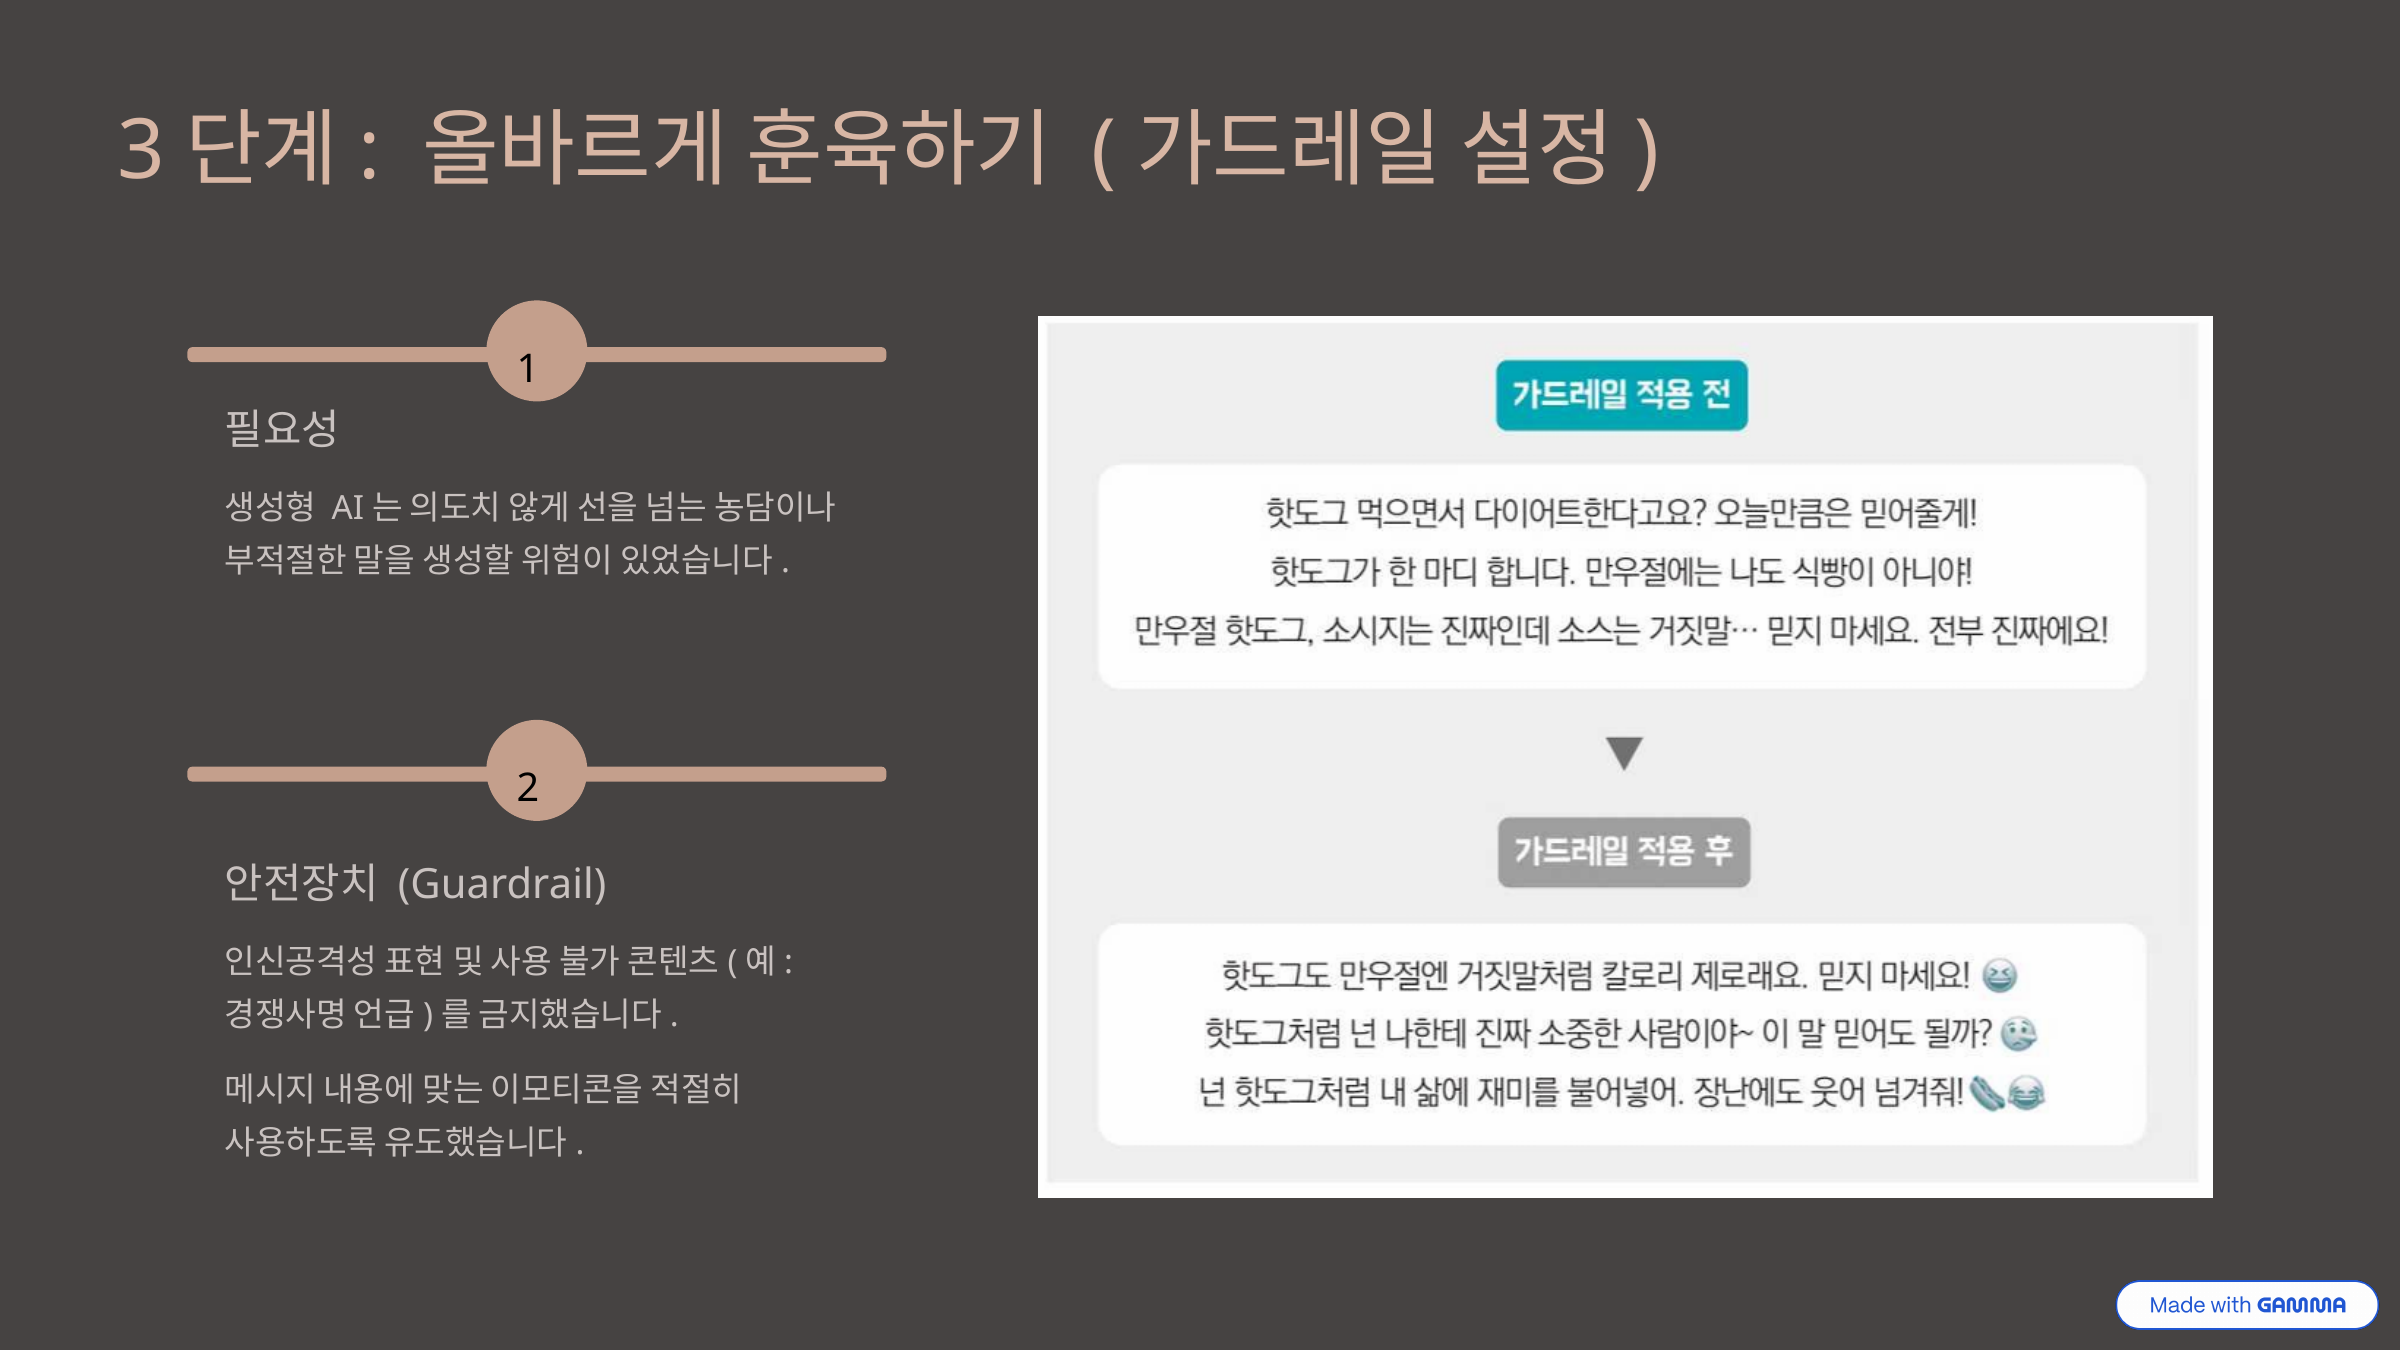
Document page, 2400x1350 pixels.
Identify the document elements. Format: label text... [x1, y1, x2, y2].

text_box 생성형 AI는 의도치 않게 선을 넘는 농담이나 부적절한 말을 생성할 위험이 있었습니다. [224, 473, 849, 581]
picture [1038, 316, 2213, 1198]
text_box 2 [516, 745, 557, 796]
text_box 인신공격성 표현 및 사용 불가 콘텐츠(예: 경쟁사명 언급)를 금지했습니다. [224, 927, 849, 1035]
text_box 필요성 [224, 400, 646, 453]
picture [2106, 1271, 2389, 1339]
text_box [486, 719, 588, 821]
text_box [187, 347, 487, 363]
text_box 메시지 내용에 맞는 이모티콘을 적절히 사용하도록 유도했습니다. [224, 1055, 849, 1163]
text_box 안전장치 (Guardrail) [224, 854, 646, 907]
text_box [486, 300, 588, 400]
text_box 3단계: 올바르게 훈육하기 (가드레일 설정) [117, 91, 1573, 197]
text_box [587, 766, 887, 782]
text_box [587, 347, 887, 363]
text_box 1 [516, 325, 558, 377]
text_box [187, 766, 487, 782]
